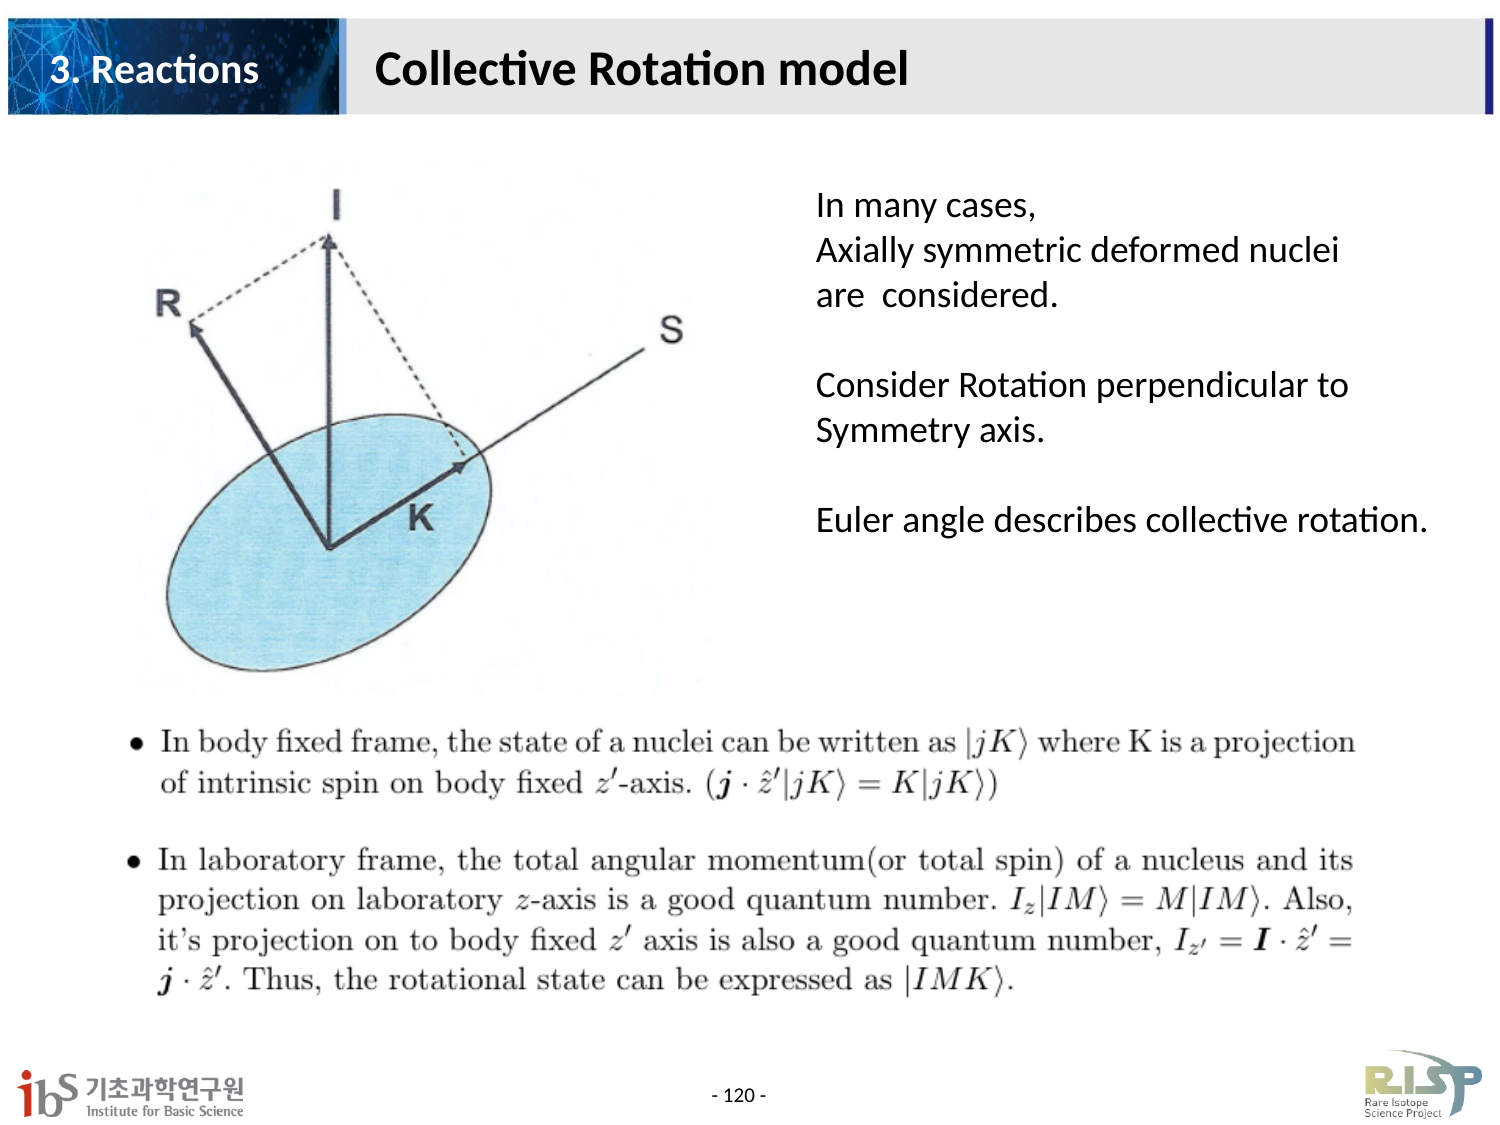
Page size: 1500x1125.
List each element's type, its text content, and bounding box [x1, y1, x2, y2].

picture [1364, 1049, 1482, 1119]
text_box In many cases, Axially symmetric deformed nuclei are considered. Consider Rotation perpendicular to Symmetry axis. Euler angle describes collective rotation. [801, 172, 1445, 548]
picture [17, 1070, 243, 1117]
picture [2, 10, 1500, 130]
picture [50, 142, 1371, 820]
picture [106, 834, 1392, 1010]
